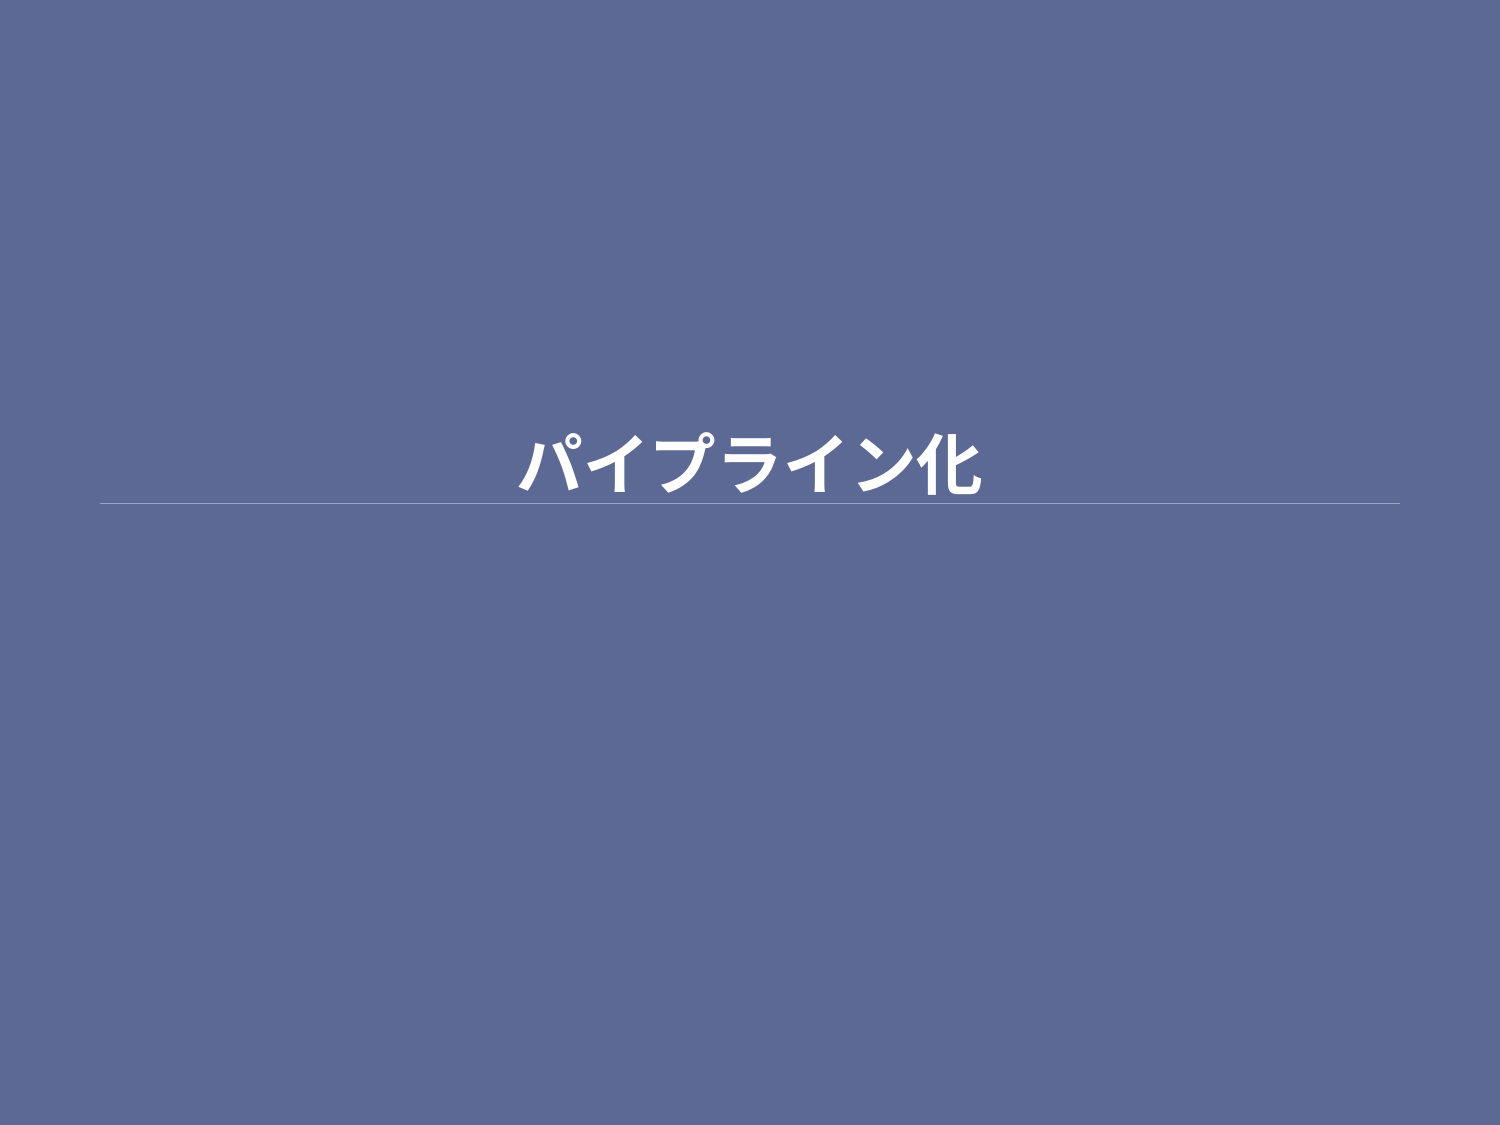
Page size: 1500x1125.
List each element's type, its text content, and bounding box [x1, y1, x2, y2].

title パイプライン化 [100, 340, 1400, 504]
